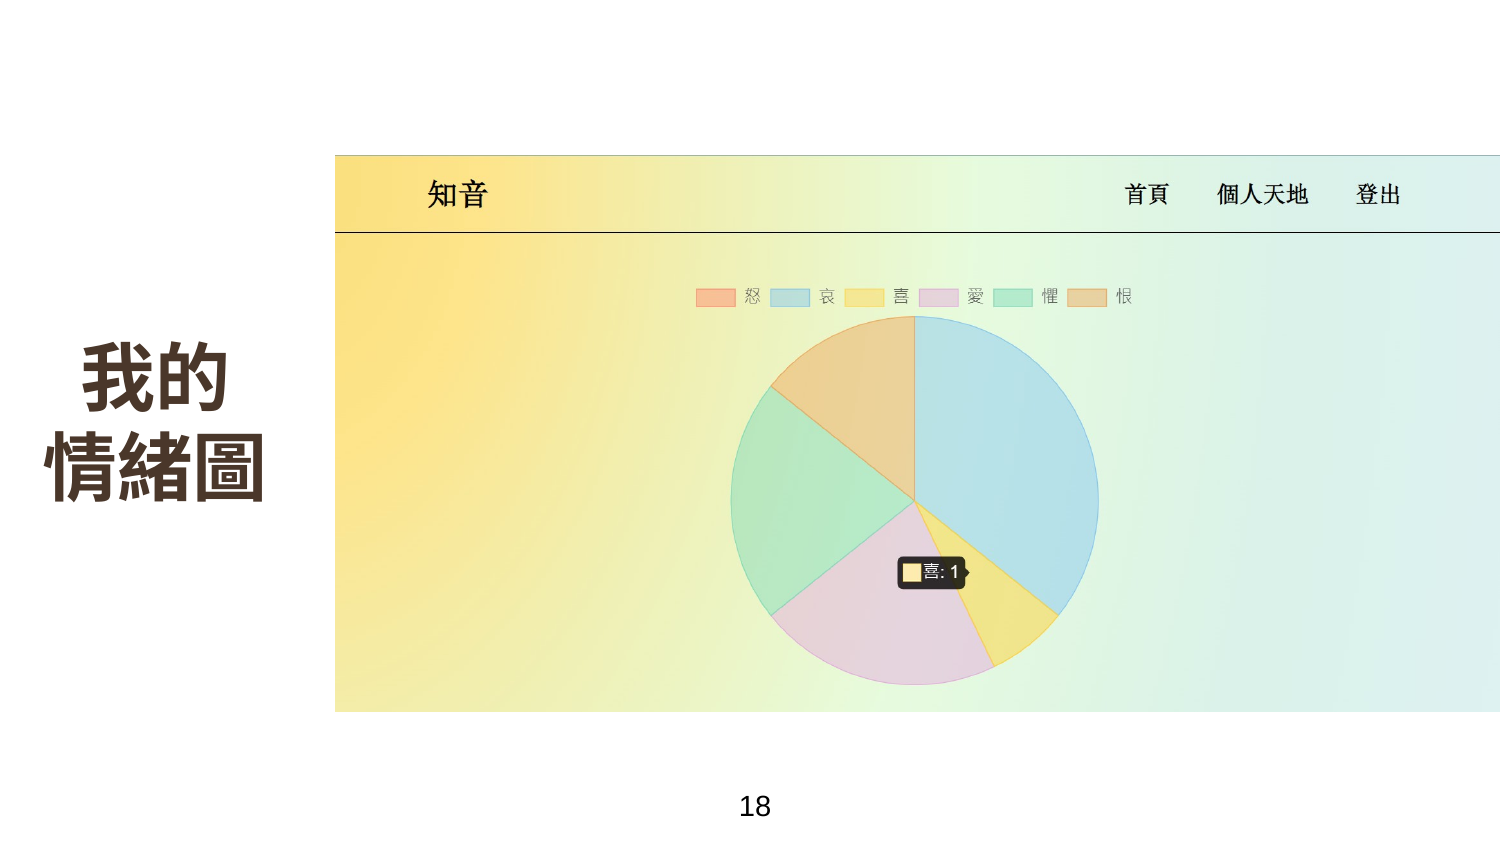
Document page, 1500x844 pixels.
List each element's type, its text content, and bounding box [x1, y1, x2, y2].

text_box 我的 情緒圖 [24, 323, 286, 519]
text_box 18 [723, 779, 800, 830]
picture [335, 155, 1500, 712]
